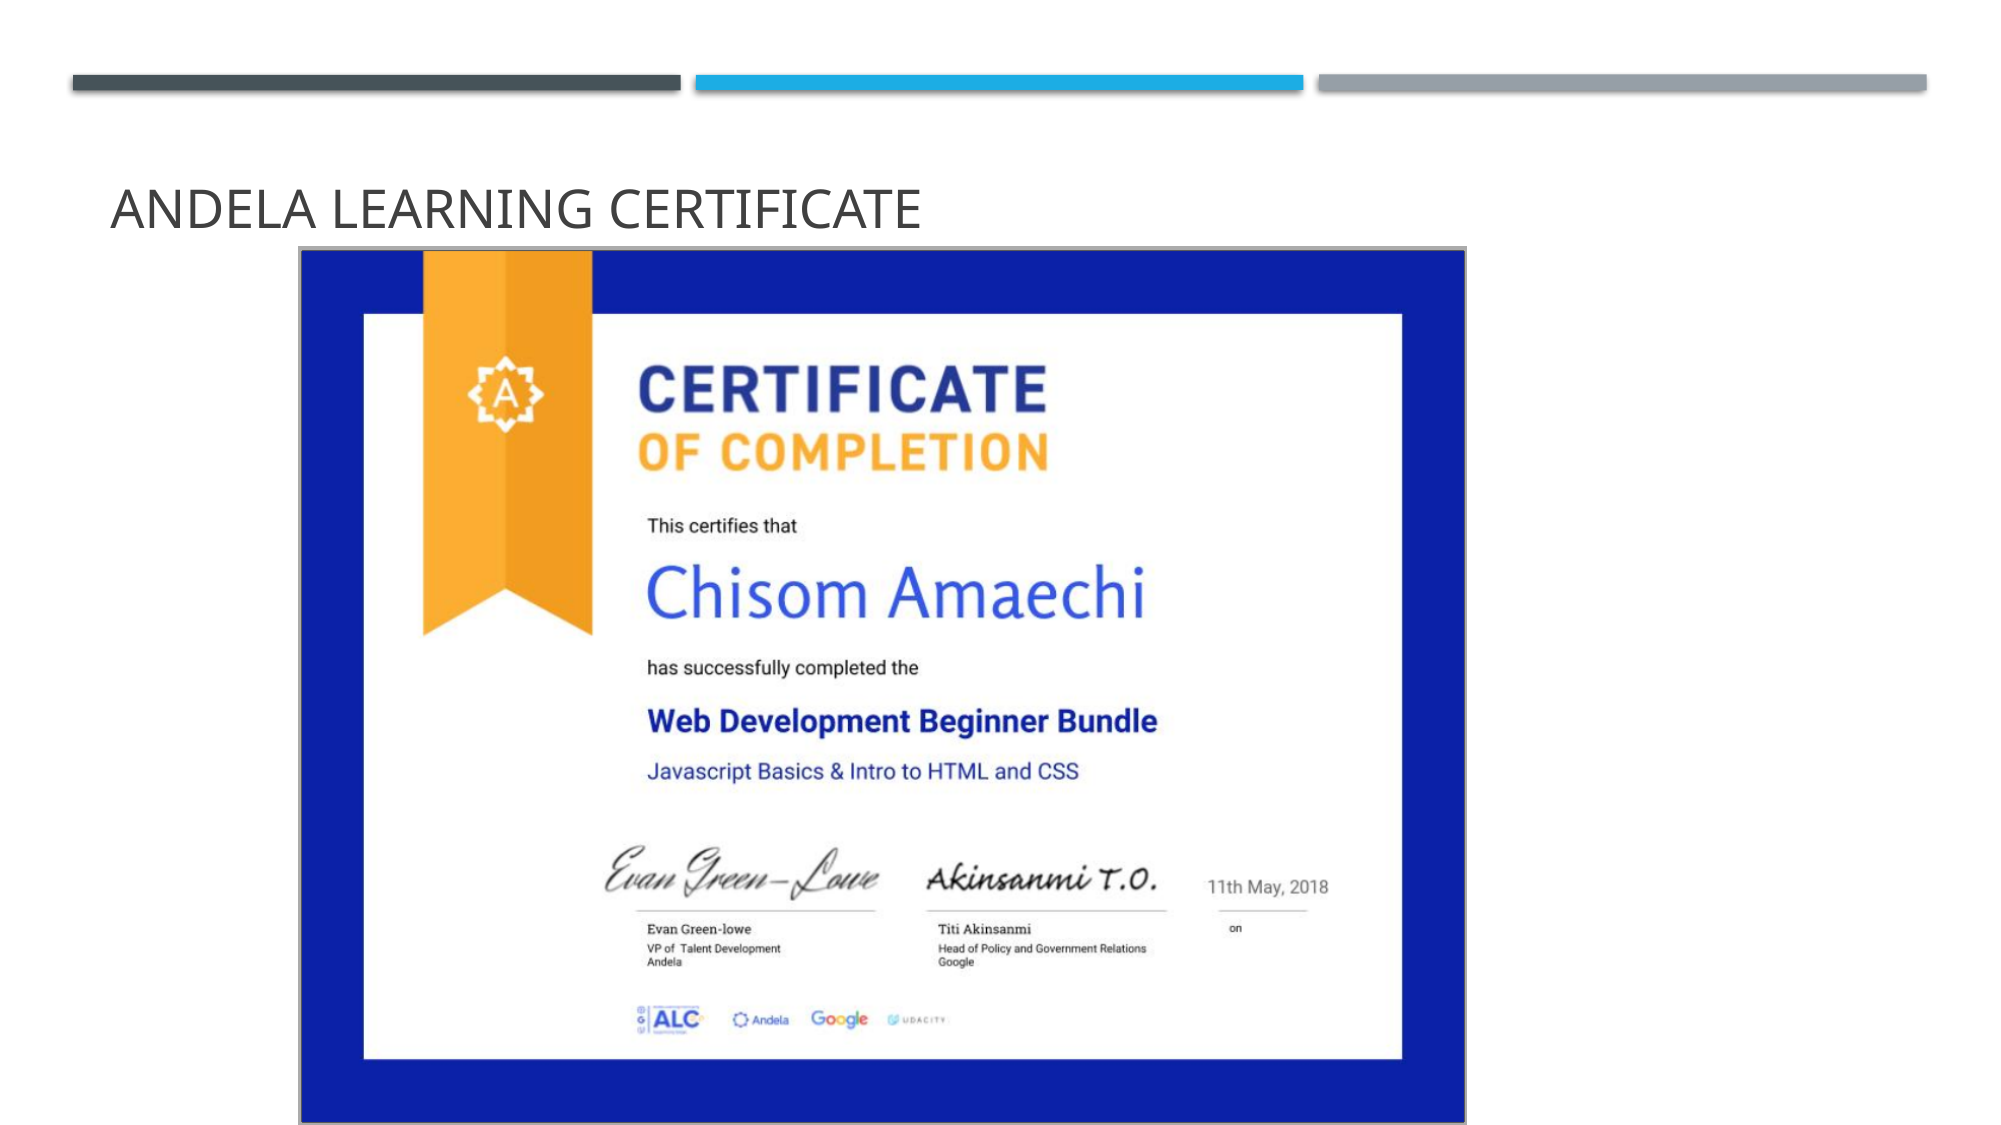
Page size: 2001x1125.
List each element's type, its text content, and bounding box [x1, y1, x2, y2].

text_box ANDELA LEARNING certificate [95, 167, 1670, 247]
picture [297, 246, 1467, 1125]
